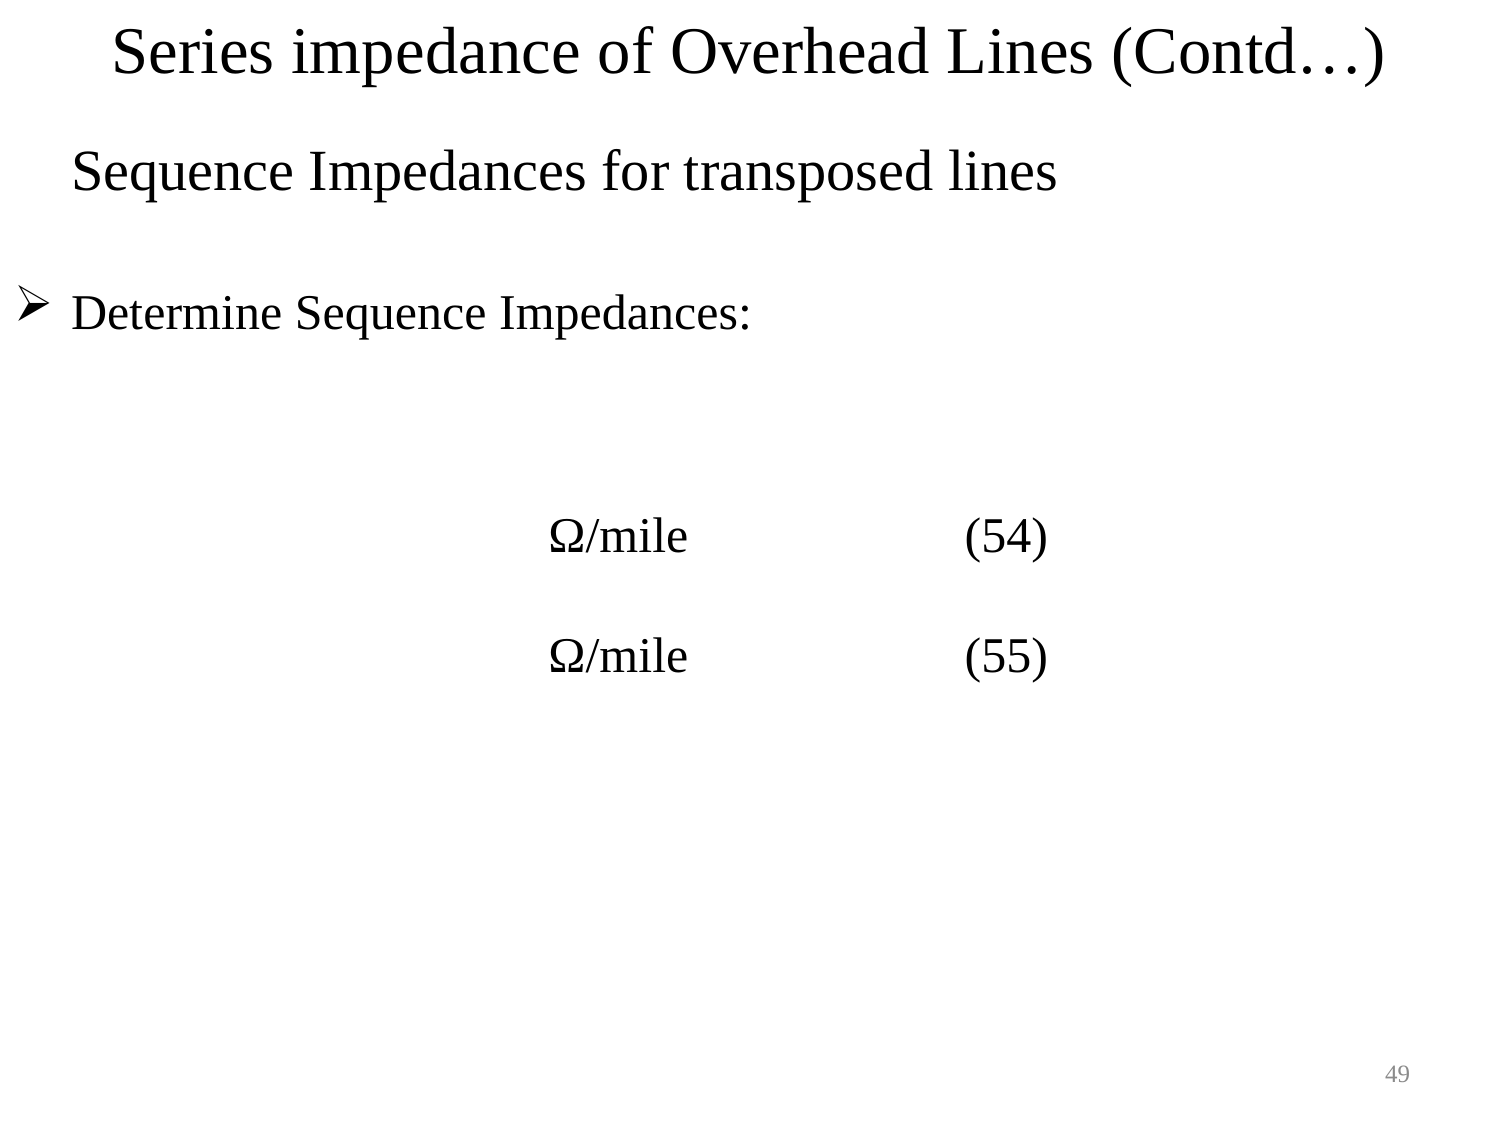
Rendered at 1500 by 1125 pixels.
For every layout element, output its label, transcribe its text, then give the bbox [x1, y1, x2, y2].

text_box Series impedance of Overhead Lines (Contd…) [0, 0, 1500, 95]
slide_number 49 [1074, 1042, 1425, 1103]
text_box Sequence Impedances for transposed lines [0, 125, 1500, 210]
text_box Determine Sequence Impedances: [0, 271, 825, 407]
